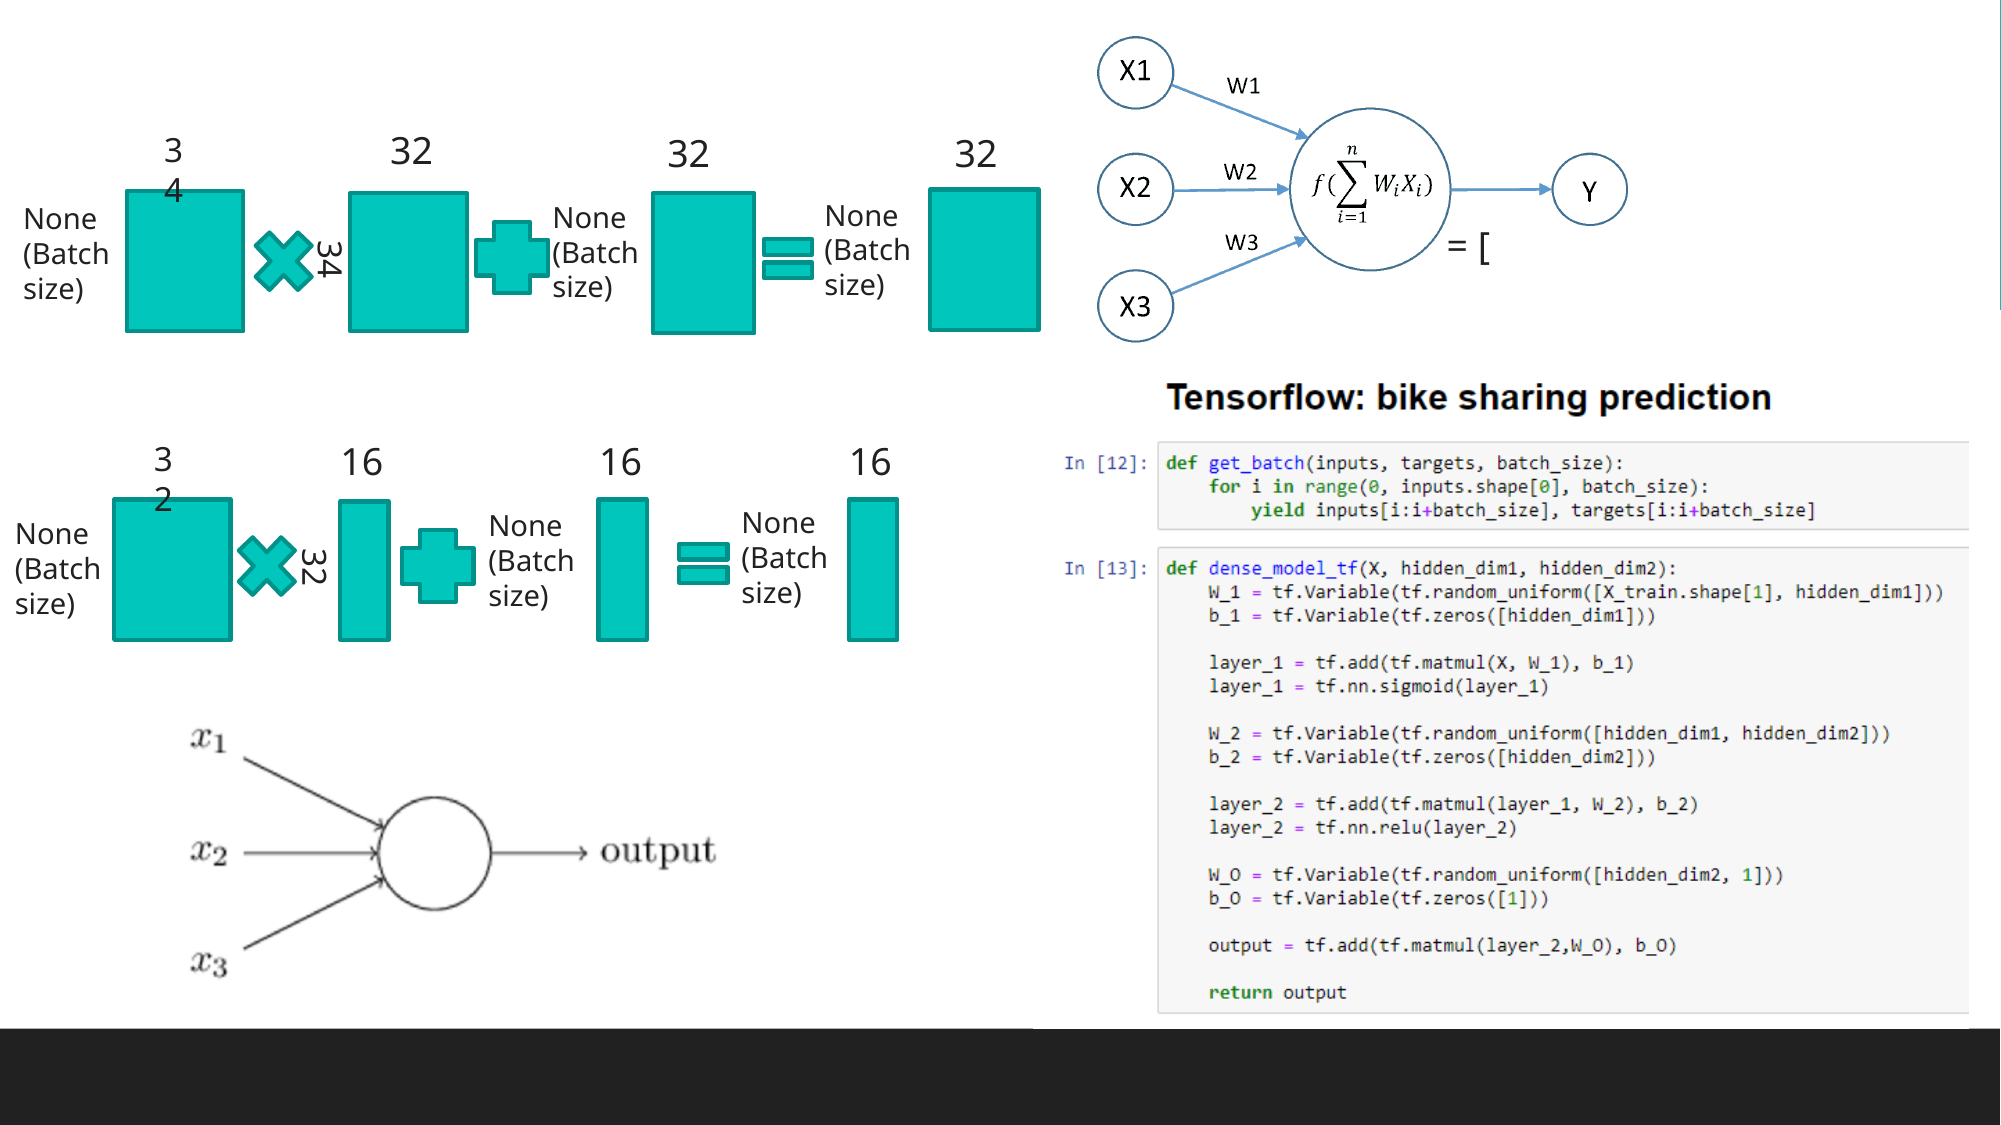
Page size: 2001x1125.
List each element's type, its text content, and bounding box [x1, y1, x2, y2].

text_box [253, 230, 314, 292]
text_box 32 [375, 119, 453, 180]
text_box [348, 191, 469, 333]
text_box 34 [149, 122, 217, 217]
text_box None (Batch size) [8, 192, 147, 313]
text_box [0, 0, 2000, 1029]
picture [174, 712, 730, 994]
text_box 16 [834, 430, 912, 491]
text_box [338, 499, 391, 642]
text_box None (Batch size) [809, 189, 928, 309]
text_box None (Batch size) [726, 497, 847, 617]
text_box None (Batch size) [0, 507, 162, 628]
text_box 34 [303, 225, 359, 297]
text_box 16 [584, 430, 662, 491]
text_box None (Batch size) [473, 499, 619, 620]
text_box [762, 260, 814, 280]
text_box 32 [288, 533, 343, 606]
text_box 32 [652, 122, 730, 182]
text_box [112, 497, 233, 642]
text_box 16 [325, 430, 403, 491]
text_box [474, 220, 537, 295]
text_box [847, 497, 899, 642]
text_box [677, 542, 730, 562]
text_box [236, 535, 297, 597]
text_box [596, 497, 649, 642]
text_box 32 [138, 430, 207, 526]
text_box [400, 528, 473, 604]
text_box 32 [939, 122, 1017, 183]
text_box None (Batch size) [537, 191, 676, 312]
text_box [677, 565, 730, 585]
text_box [928, 187, 1041, 332]
text_box [762, 237, 814, 257]
text_box [125, 189, 245, 333]
picture [1032, 364, 1969, 1029]
picture [1097, 35, 1628, 344]
text_box [651, 191, 756, 335]
